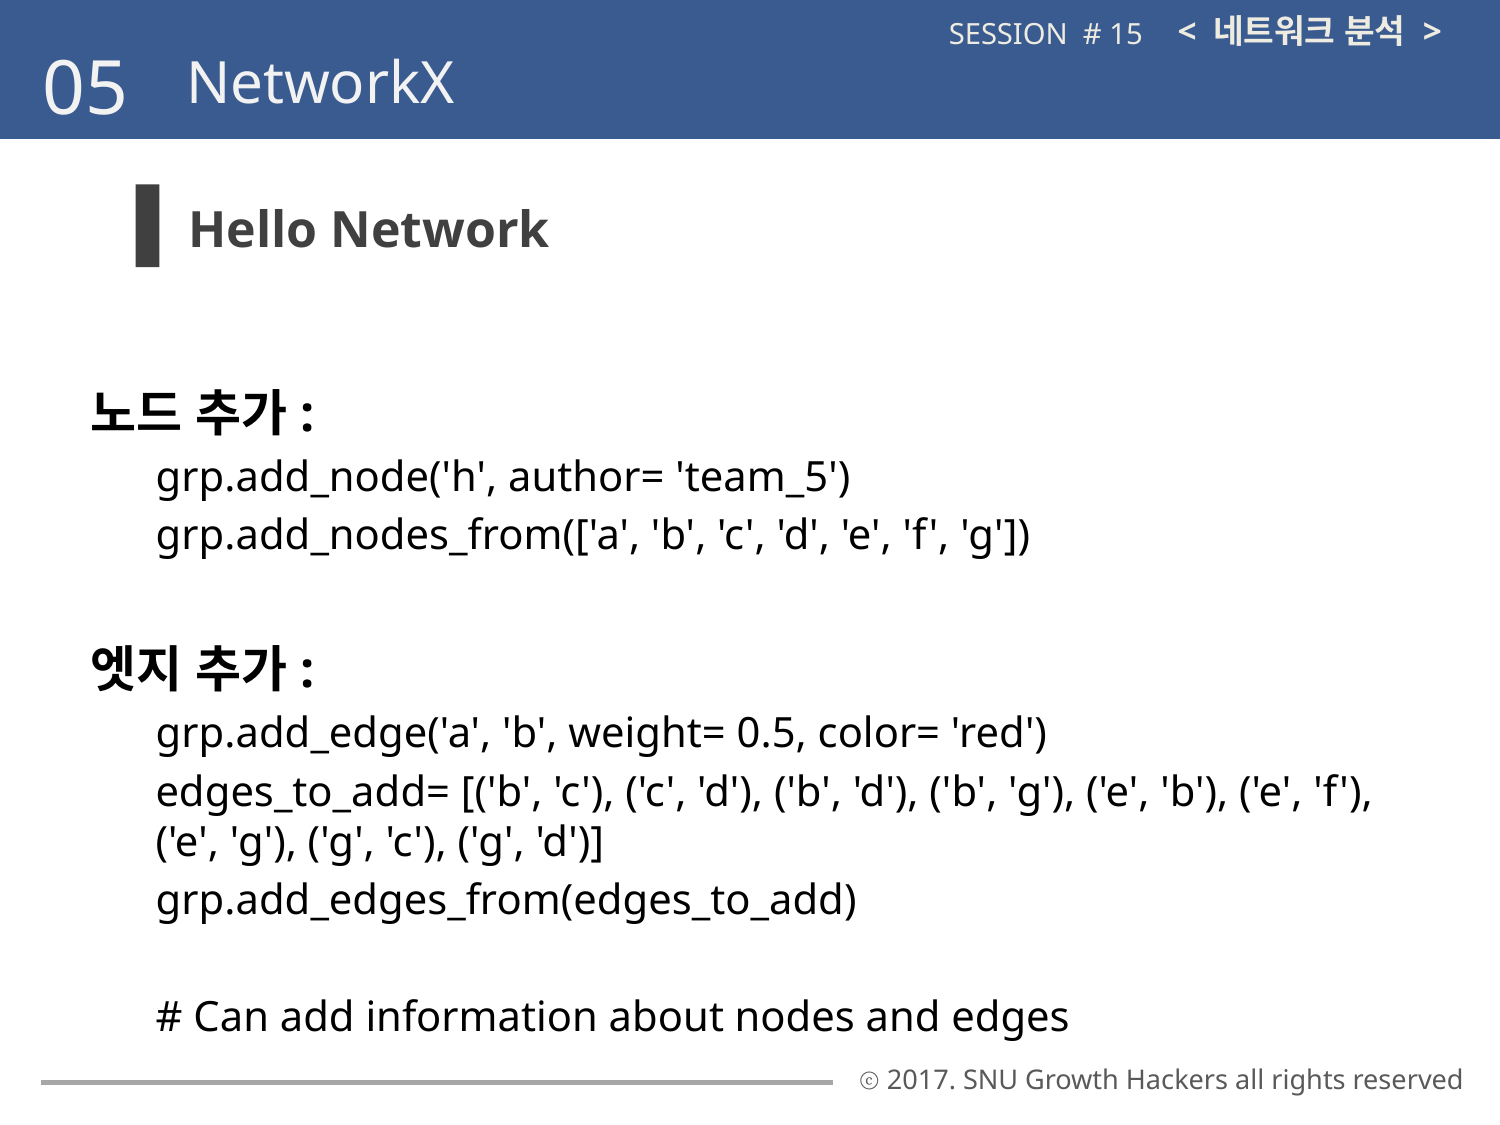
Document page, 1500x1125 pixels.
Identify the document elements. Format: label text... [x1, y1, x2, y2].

text_box NetworkX [171, 37, 470, 123]
text_box [134, 182, 161, 269]
text_box Hello Network [173, 189, 654, 265]
text_box < 네트워크 분석 > [1162, 2, 1457, 58]
text_box ⓒ 2017. SNU Growth Hackers all rights reserved [844, 1055, 1495, 1103]
list 노드 추가: grp.add_node('h', author= 'team_5') grp.add_nodes_from(['a', 'b', 'c', 'd', 'e', 'f', 'g']) 엣지 추가: grp.add_edge('a', 'b', weight= 0.5, color= 'red') edges_to_add= [('b', 'c'), ('c', 'd'), ('b', 'd'), ('b', 'g'), ('e', 'b'), ('e', 'f'), ('e', 'g'), ('g', 'c'), ('g', 'd')] grp.add_edges_from(edges_to_add) # Can add information about nodes and edges [75, 373, 1425, 1081]
text_box SESSION # 15 [934, 7, 1166, 58]
text_box [0, 0, 1500, 139]
text_box 05 [27, 32, 144, 138]
